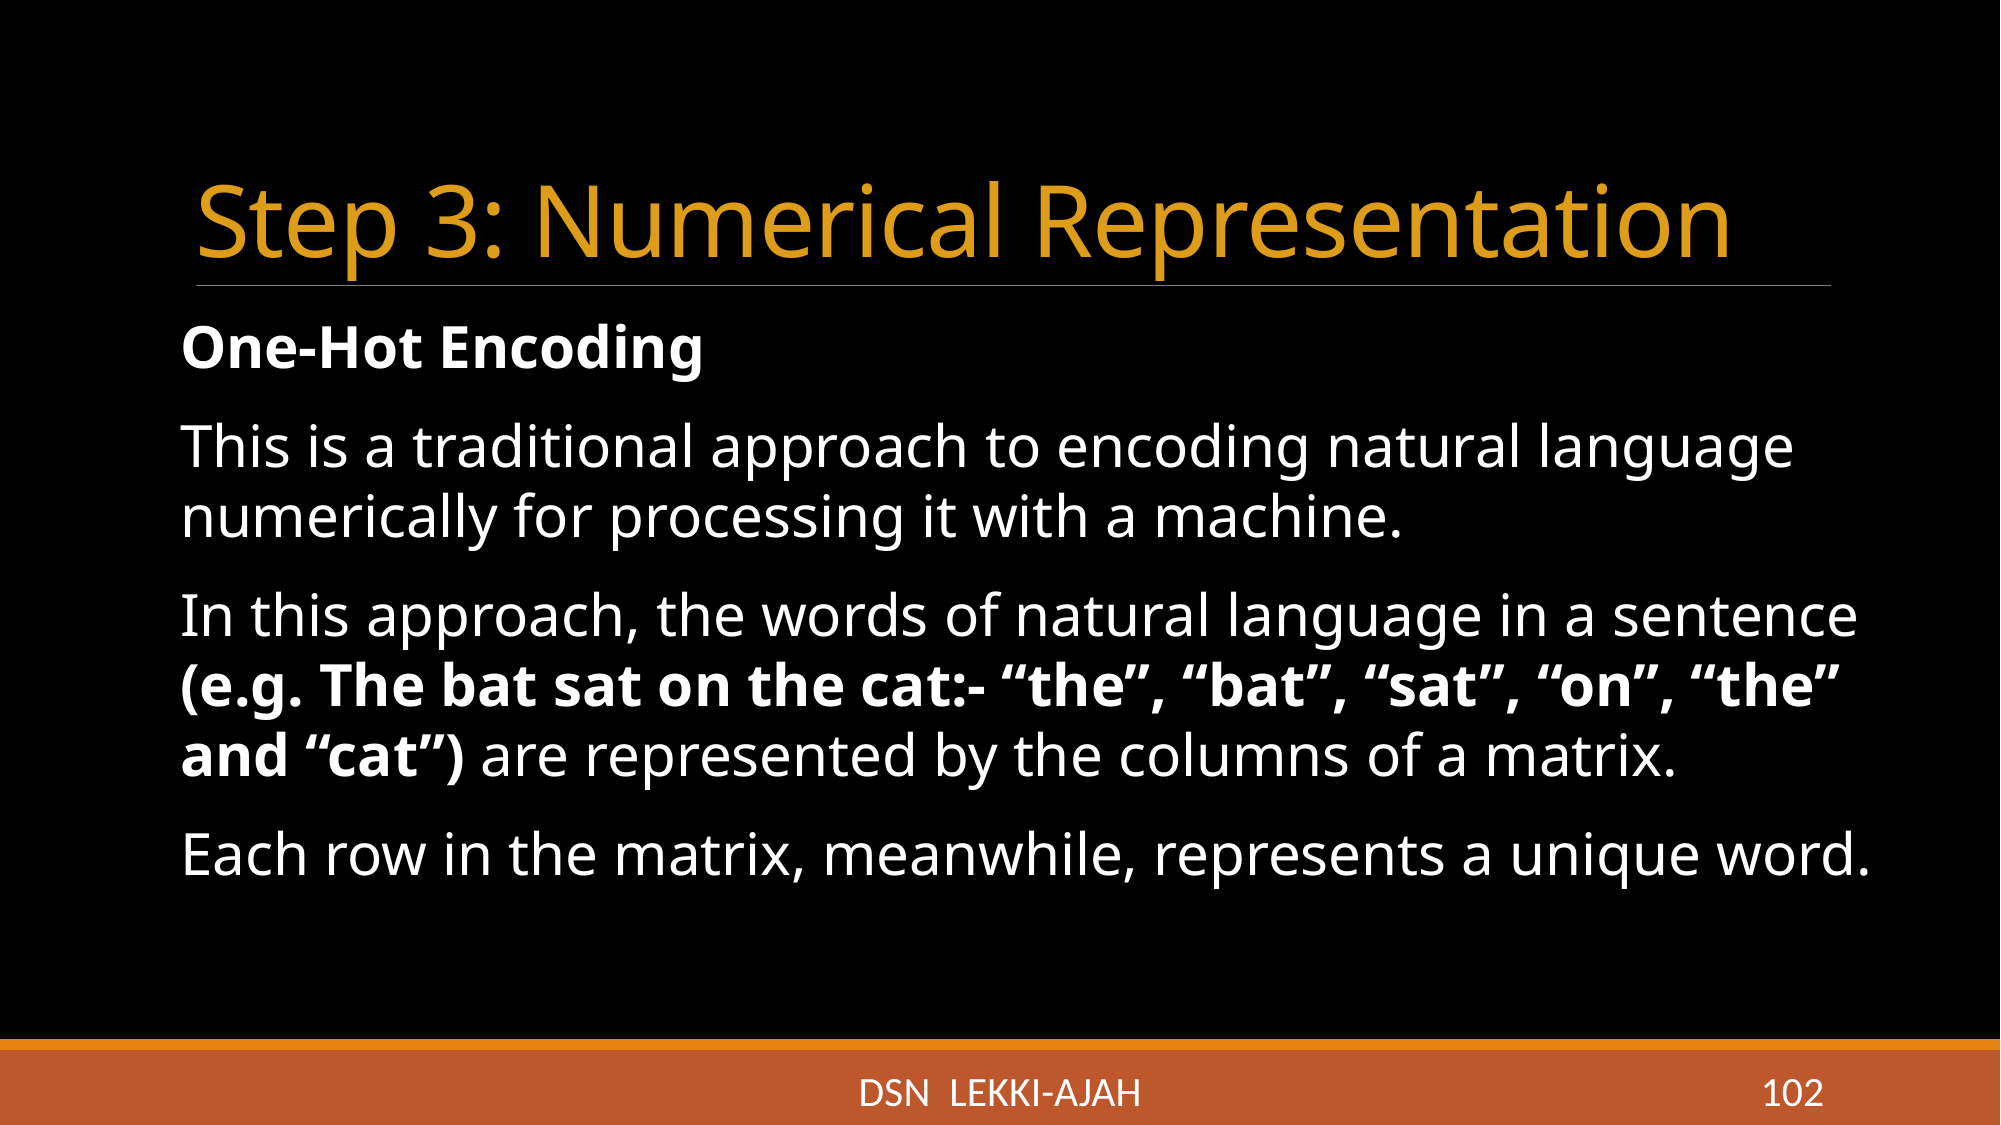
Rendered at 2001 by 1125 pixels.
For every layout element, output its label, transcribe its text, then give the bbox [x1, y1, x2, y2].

text_box [277, 919, 933, 1054]
slide_number 102 [1624, 1059, 1840, 1120]
list One-Hot Encoding This is a traditional approach to encoding natural language numerically for processing it with a machine. In this approach, the words of natural language in a sentence (e.g. The bat sat on the cat:- “the”, “bat”, “sat”, “on”, “the” and “cat”) are represented by the columns of a matrix. Each row in the matrix, meanwhile, represents a unique word. [180, 302, 1887, 1054]
title Step 3: Numerical Representation [180, 47, 1830, 285]
footer DSN LEKKI-AJAH [604, 1059, 1396, 1120]
